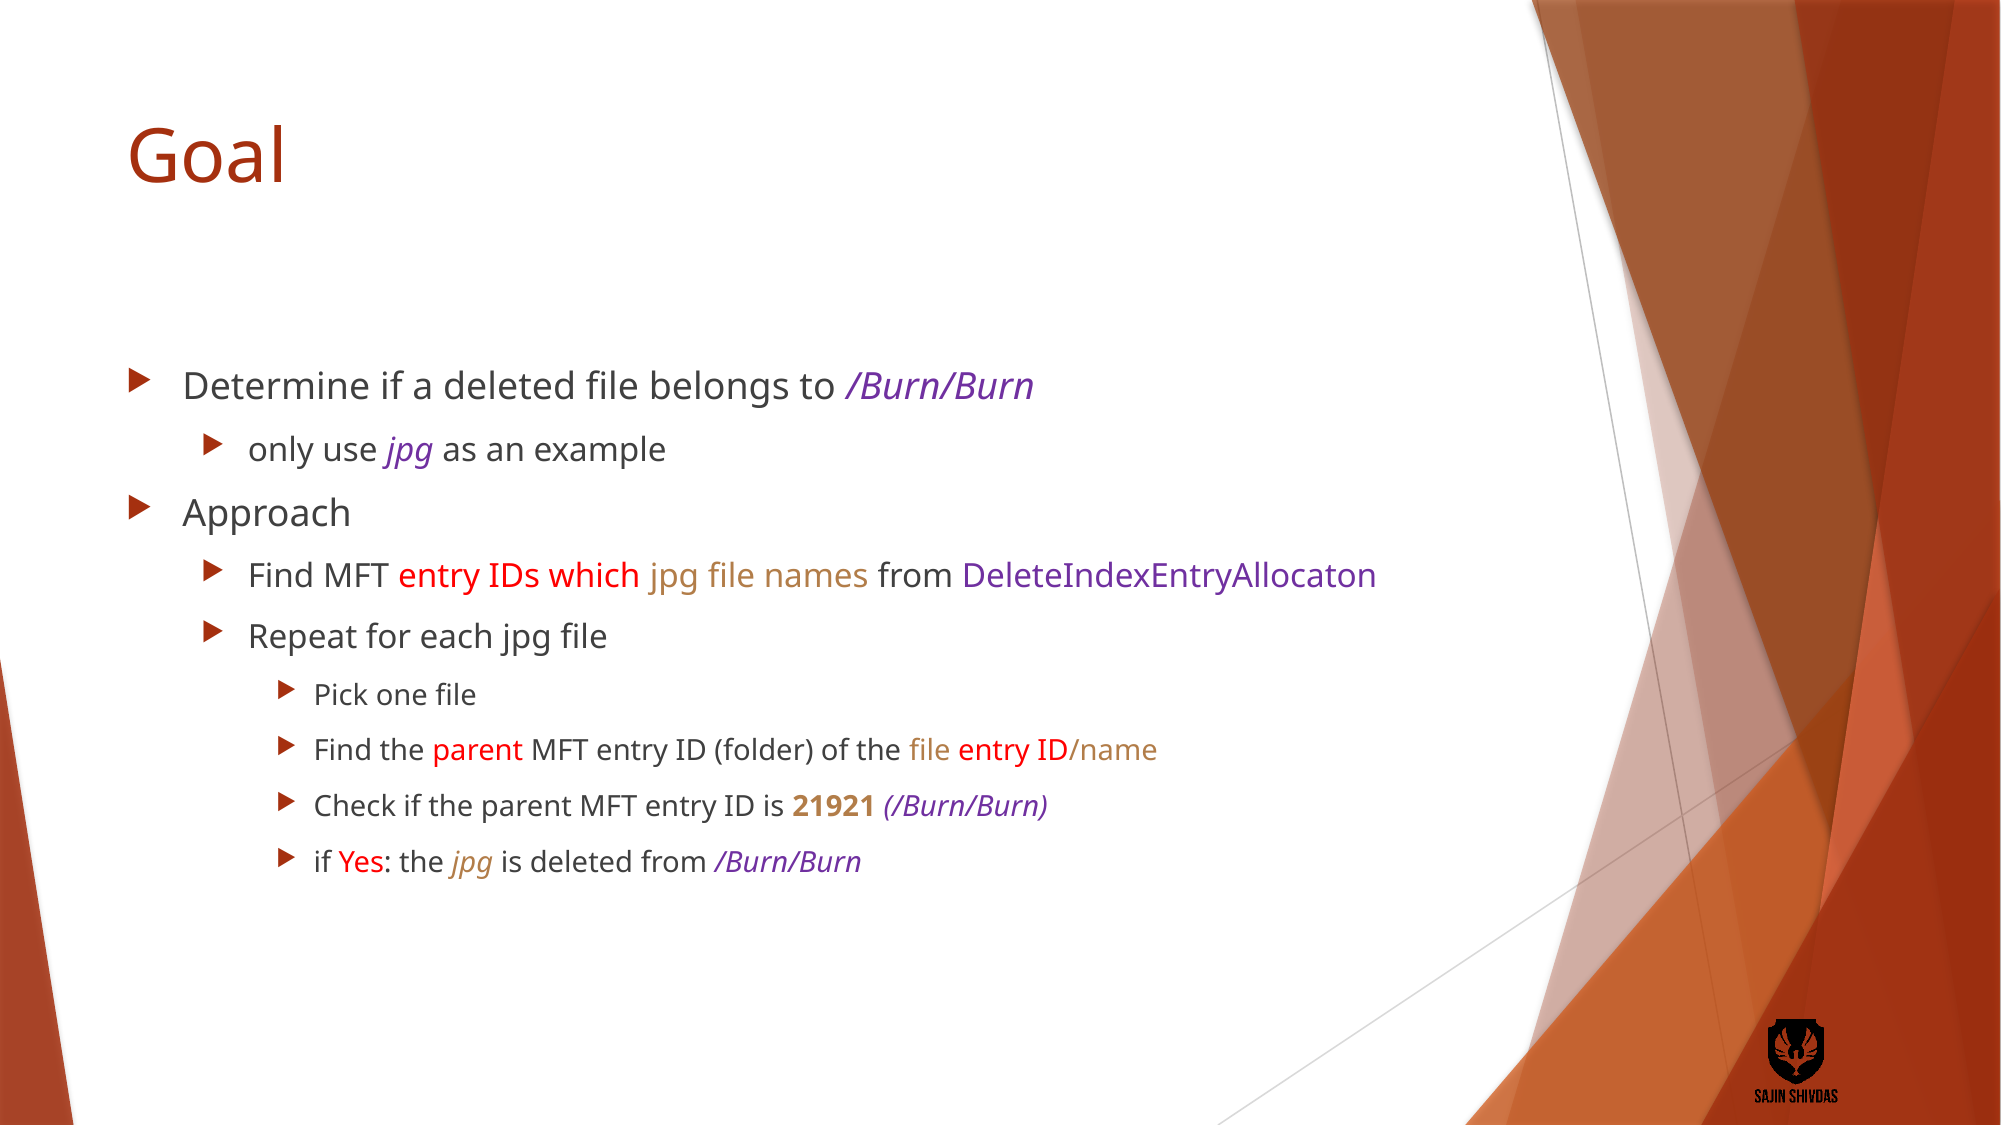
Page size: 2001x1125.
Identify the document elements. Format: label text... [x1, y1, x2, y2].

title Goal [111, 99, 1522, 317]
list Determine if a deleted file belongs to /Burn/Burn only use jpg as an example Approach Find MFT entry IDs which jpg file names from DeleteIndexEntryAllocaton Repeat for each jpg file Pick one file Find the parent MFT entry ID (folder) of the file entry ID/name Check if the parent MFT entry ID is 21921 (/Burn/Burn) if Yes: the jpg is deleted from /Burn/Burn [111, 354, 1522, 992]
picture [1745, 1010, 1849, 1114]
